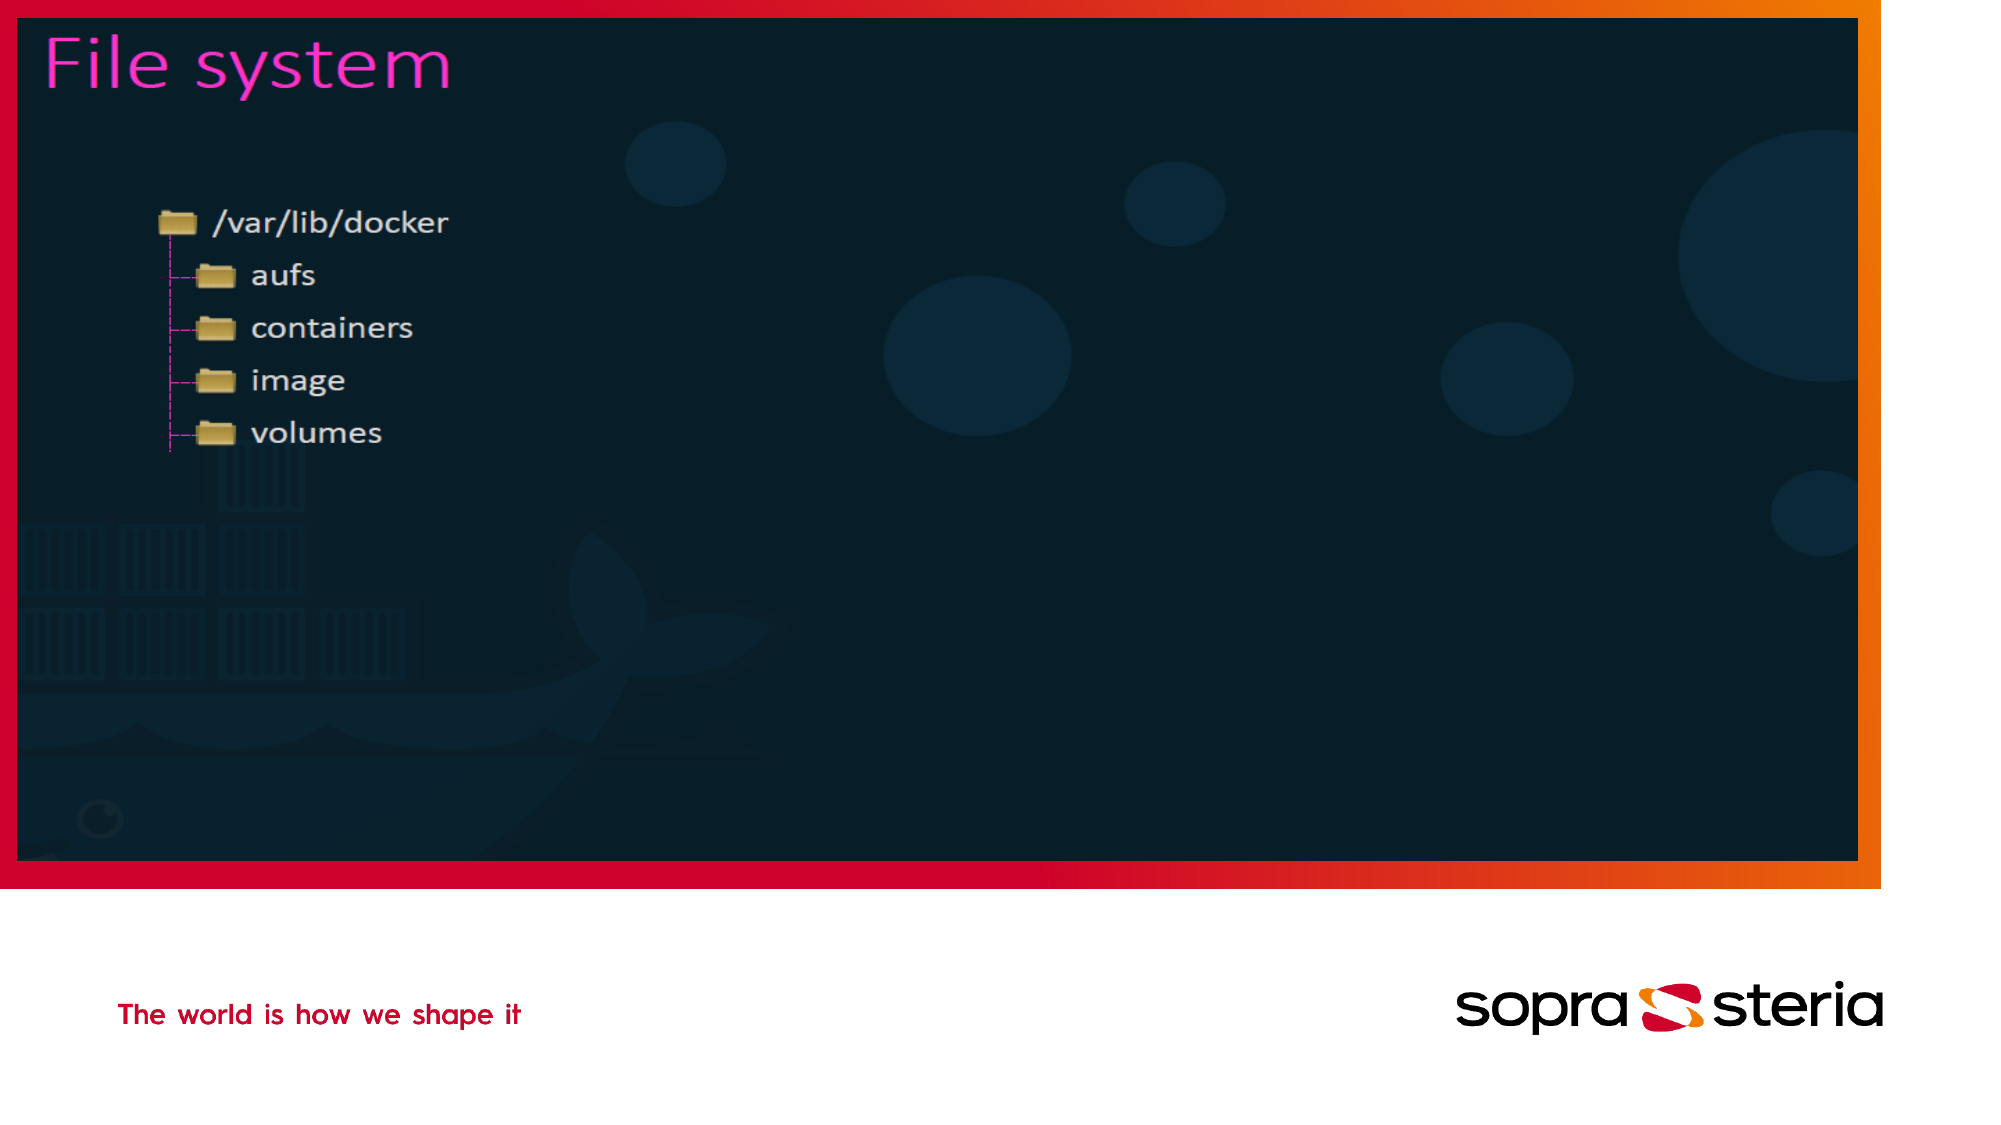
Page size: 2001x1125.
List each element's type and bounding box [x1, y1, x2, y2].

picture [1423, 946, 1915, 1069]
picture [0, 0, 1881, 889]
picture [100, 987, 545, 1049]
